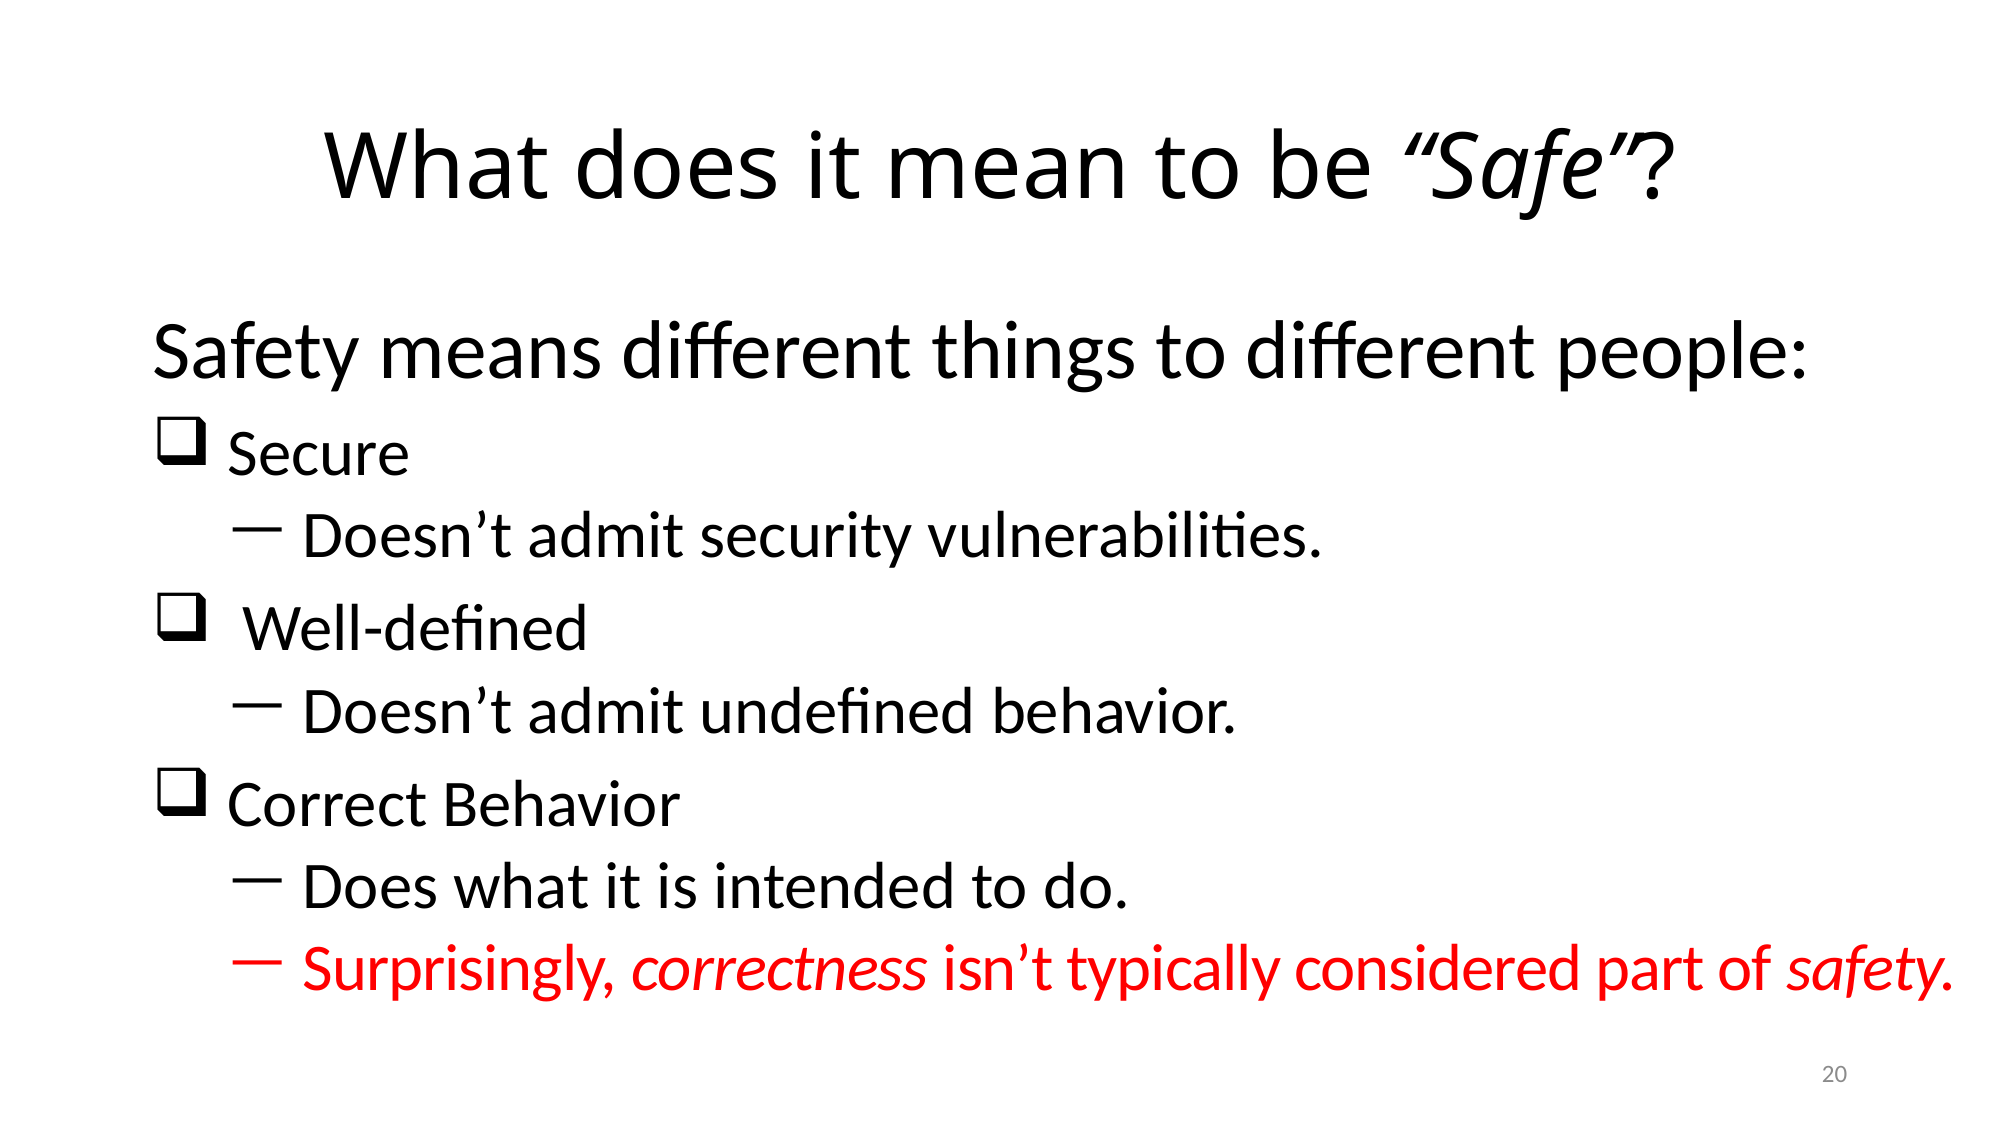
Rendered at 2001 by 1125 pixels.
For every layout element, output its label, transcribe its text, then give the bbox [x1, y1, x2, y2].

list Safety means different things to different people: Secure Doesn’t admit security vulnerabilities. Well-defined Doesn’t admit undefined behavior. Correct Behavior Does what it is intended to do. Surprisingly, correctness isn’t typically considered part of safety. [137, 299, 2000, 1014]
slide_number 20 [1412, 1042, 1863, 1103]
title What does it mean to be “Safe”? [137, 59, 1863, 278]
